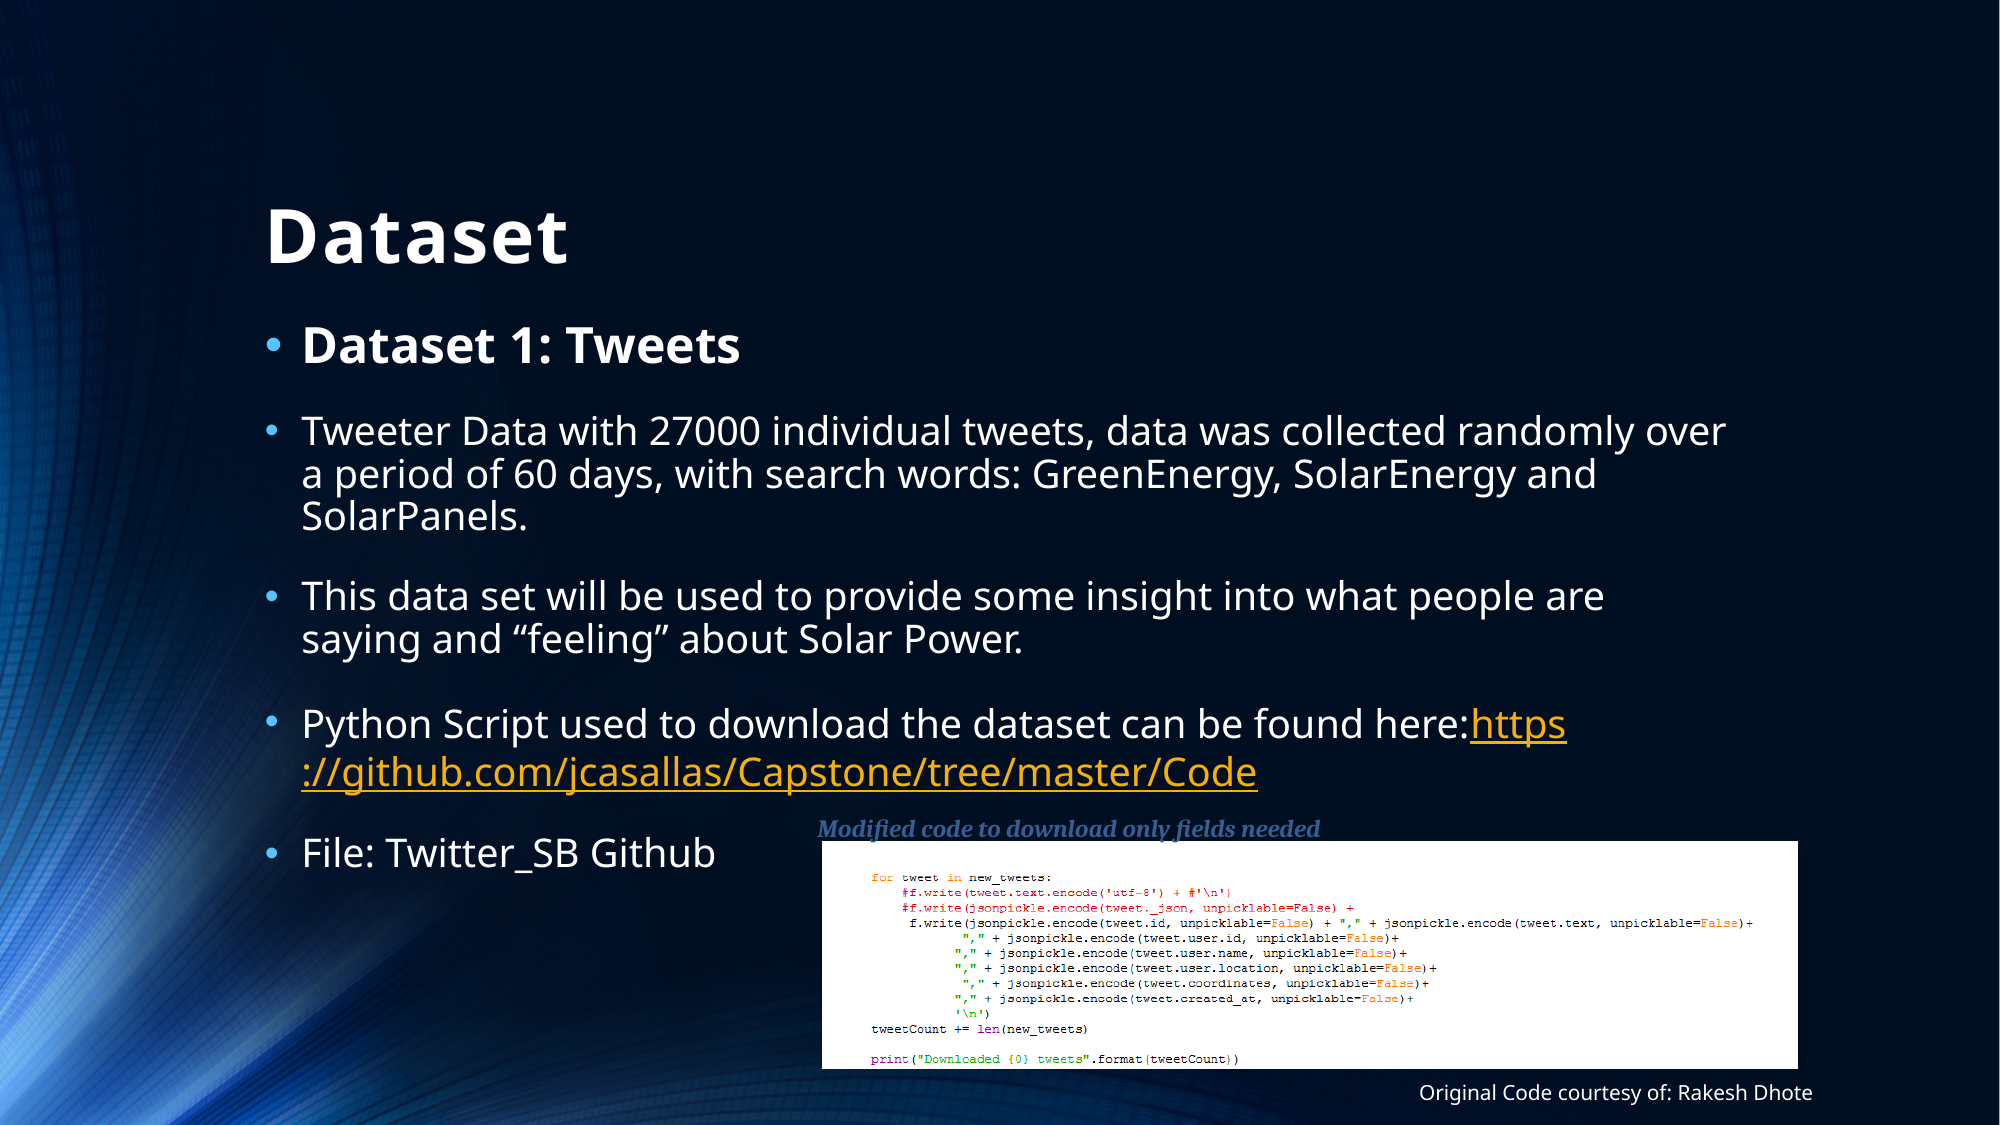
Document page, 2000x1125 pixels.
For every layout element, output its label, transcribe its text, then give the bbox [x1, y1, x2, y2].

picture [0, 0, 2000, 1125]
text_box Modified code to download only fields needed [802, 800, 1337, 850]
title Dataset [249, 62, 1750, 288]
list Dataset 1: Tweets Tweeter Data with 27000 individual tweets, data was collected randomly over a period of 60 days, with search words: GreenEnergy, SolarEnergy and SolarPanels. This data set will be used to provide some insight into what people are saying and “feeling” about Solar Power. Python Script used to download the dataset can be found here:https://github.com/jcasallas/Capstone/tree/master/Code File: Twitter_SB Github [249, 312, 1749, 988]
text_box Original Code courtesy of: Rakesh Dhote [1404, 1068, 1828, 1112]
